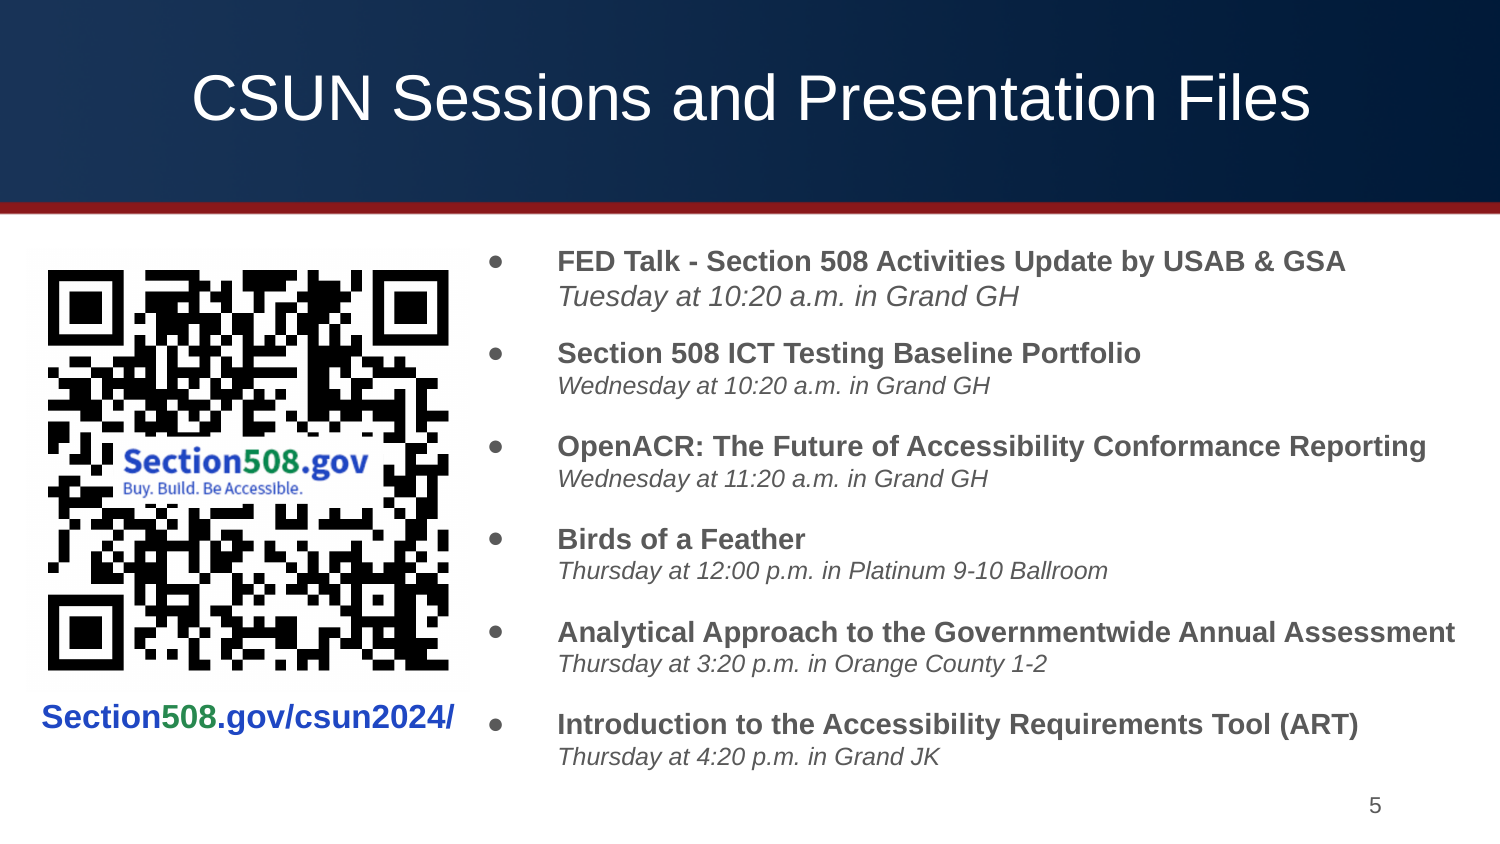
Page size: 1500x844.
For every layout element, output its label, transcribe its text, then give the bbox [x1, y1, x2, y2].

picture [0, 0, 1500, 844]
text_box Section508.gov/csun2024/ [8, 681, 446, 748]
list FED Talk - Section 508 Activities Update by USAB & GSA Tuesday at 10:20 a.m. in Grand GH Section 508 ICT Testing Baseline Portfolio Wednesday at 10:20 a.m. in Grand GH OpenACR: The Future of Accessibility Conformance Reporting Wednesday at 11:20 a.m. in Grand GH Birds of a Feather Thursday at 12:00 p.m. in Platinum 9-10 Ballroom Analytical Approach to the Governmentwide Annual Assessment Thursday at 3:20 p.m. in Orange County 1-2 Introduction to the Accessibility Requirements Tool (ART) Thursday at 4:20 p.m. in Grand JK [446, 237, 1488, 773]
title CSUN Sessions and Presentation Files [21, 17, 1482, 181]
slide_number 5 [1059, 782, 1397, 827]
